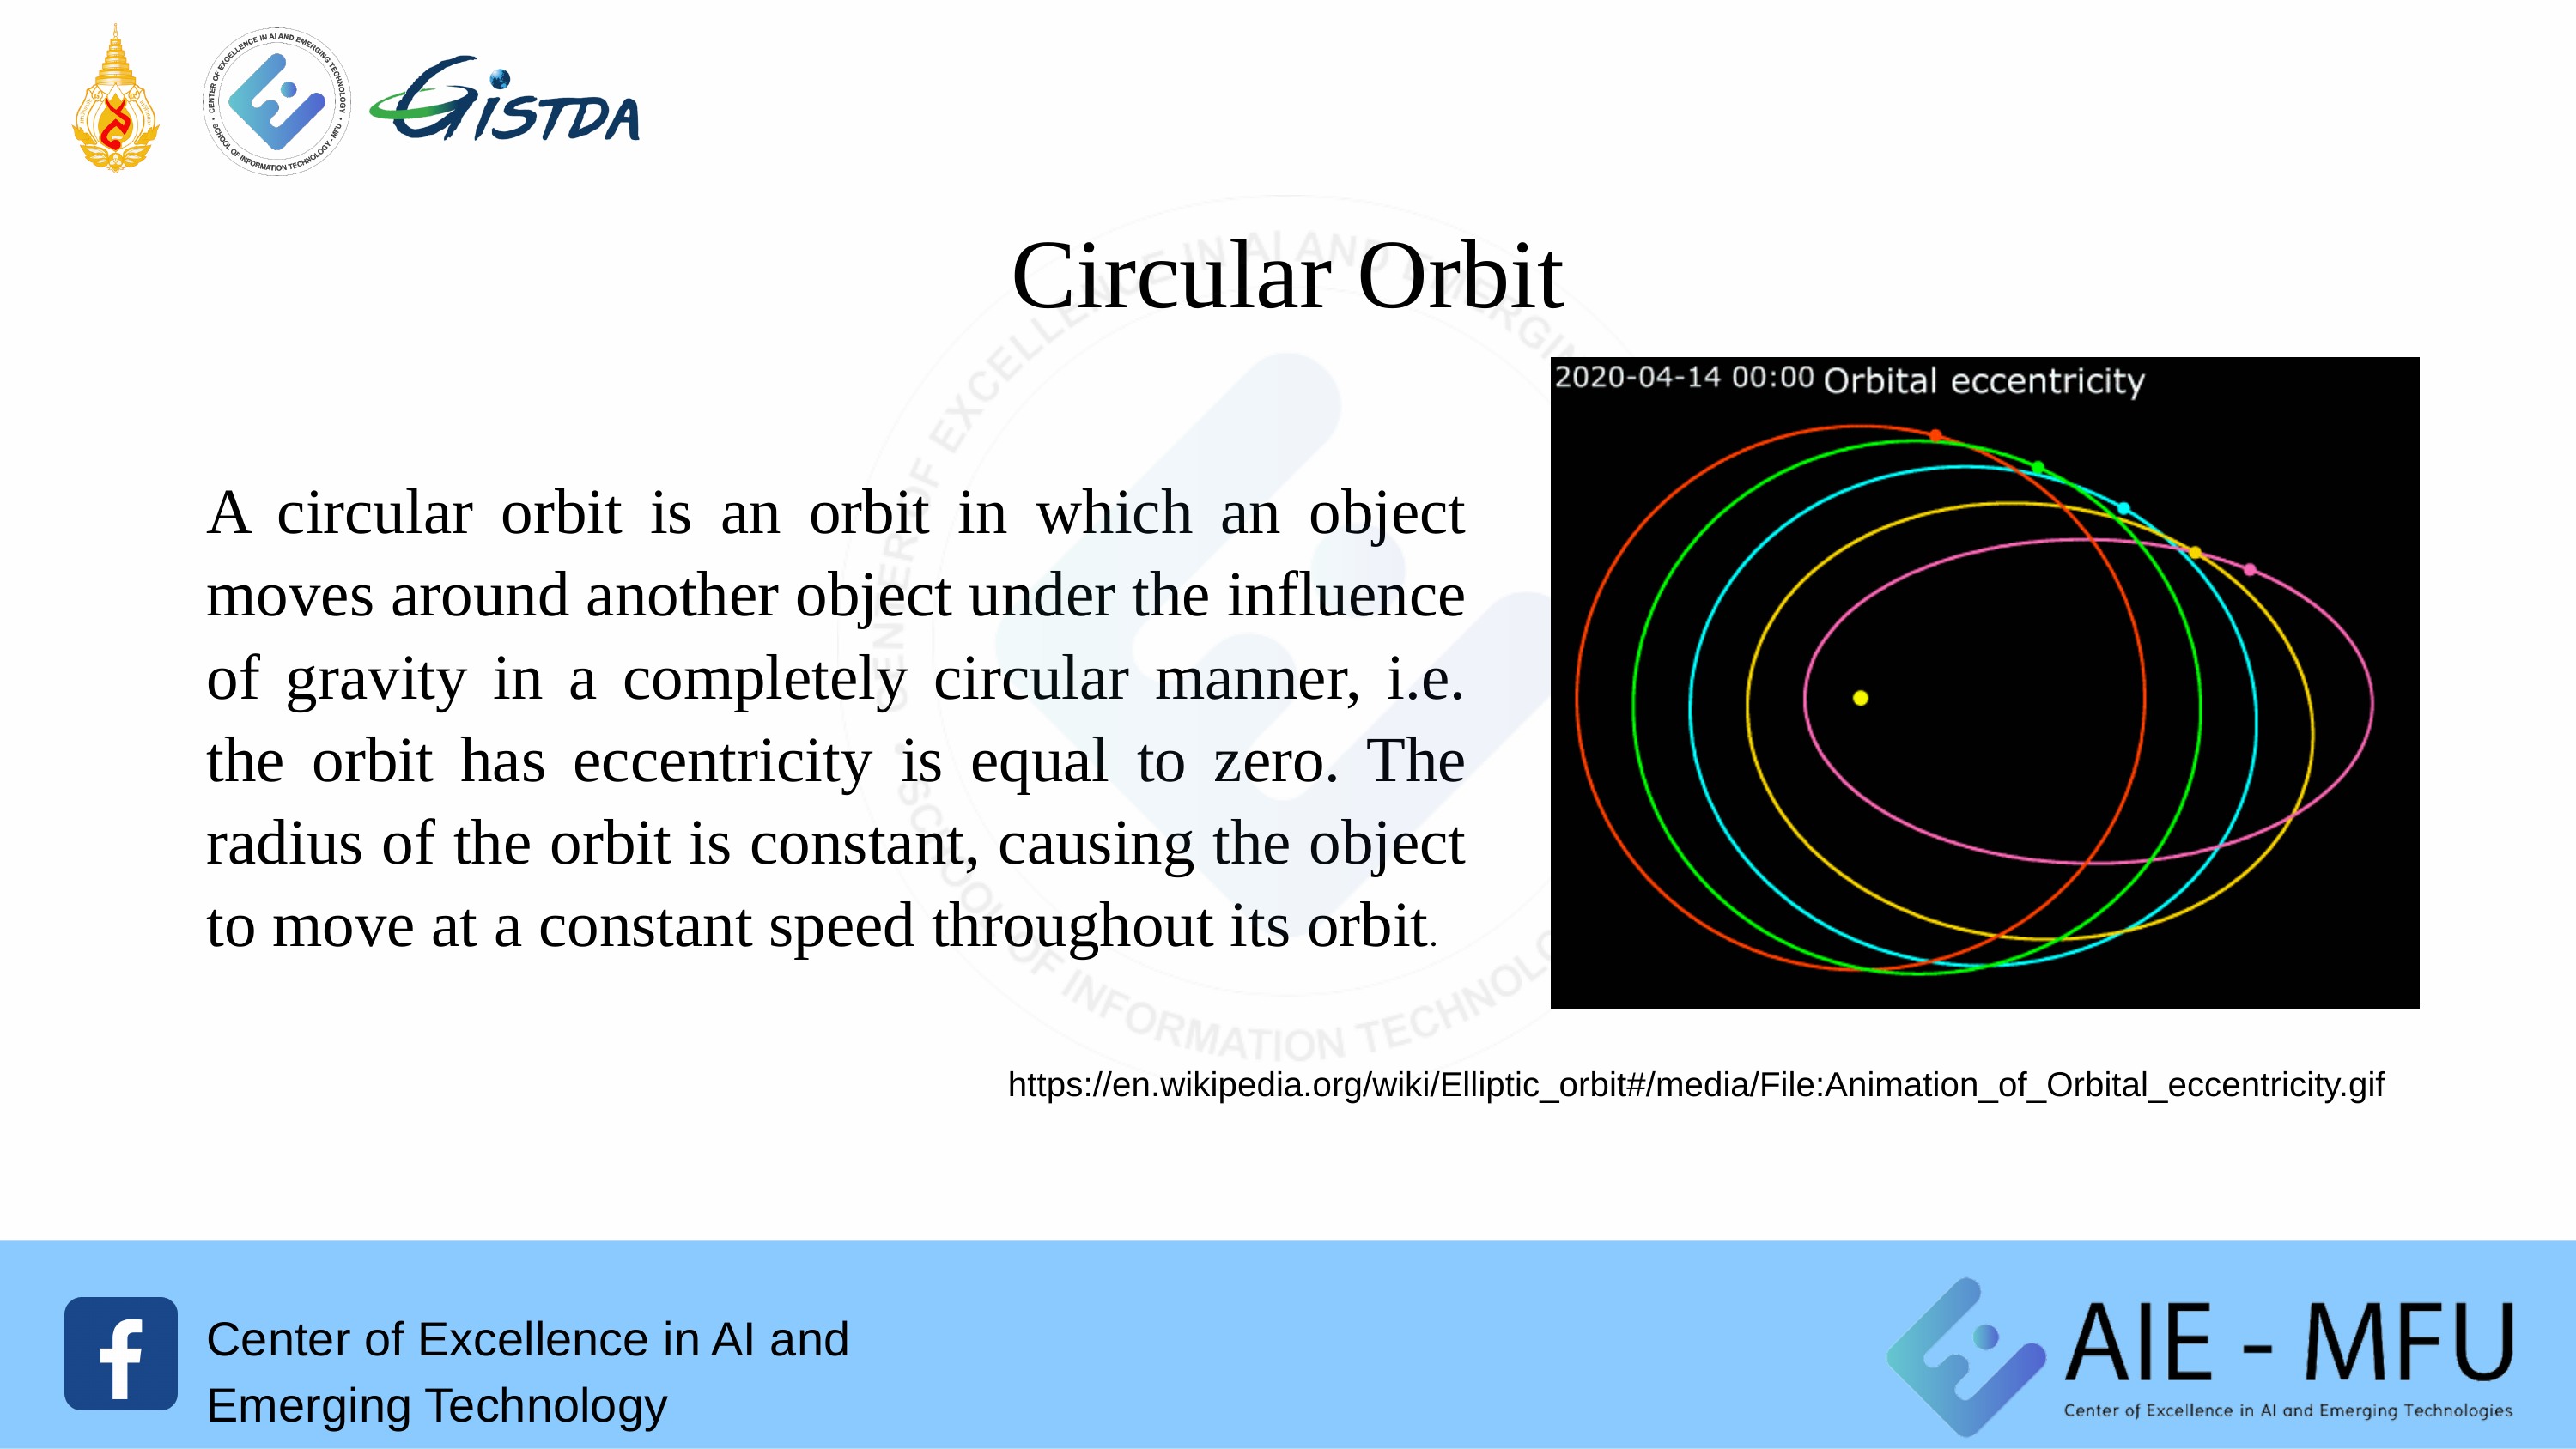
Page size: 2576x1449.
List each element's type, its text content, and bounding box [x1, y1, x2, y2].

picture [350, 10, 658, 185]
text_box https://en.wikipedia.org/wiki/Elliptic_orbit#/media/File:Animation_of_Orbital_eccentricity.gif [927, 1055, 2420, 1104]
text_box A circular orbit is an orbit in which an object moves around another object under the influence of gravity in a completely circular manner, i.e. the orbit has eccentricity is equal to zero. The radius of the orbit is constant, causing the object to move at a constant speed throughout its orbit. [206, 464, 832, 960]
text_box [0, 1224, 2576, 1449]
text_box Circular Orbit [543, 191, 2033, 328]
picture [836, 195, 2420, 1097]
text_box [39, 20, 345, 176]
